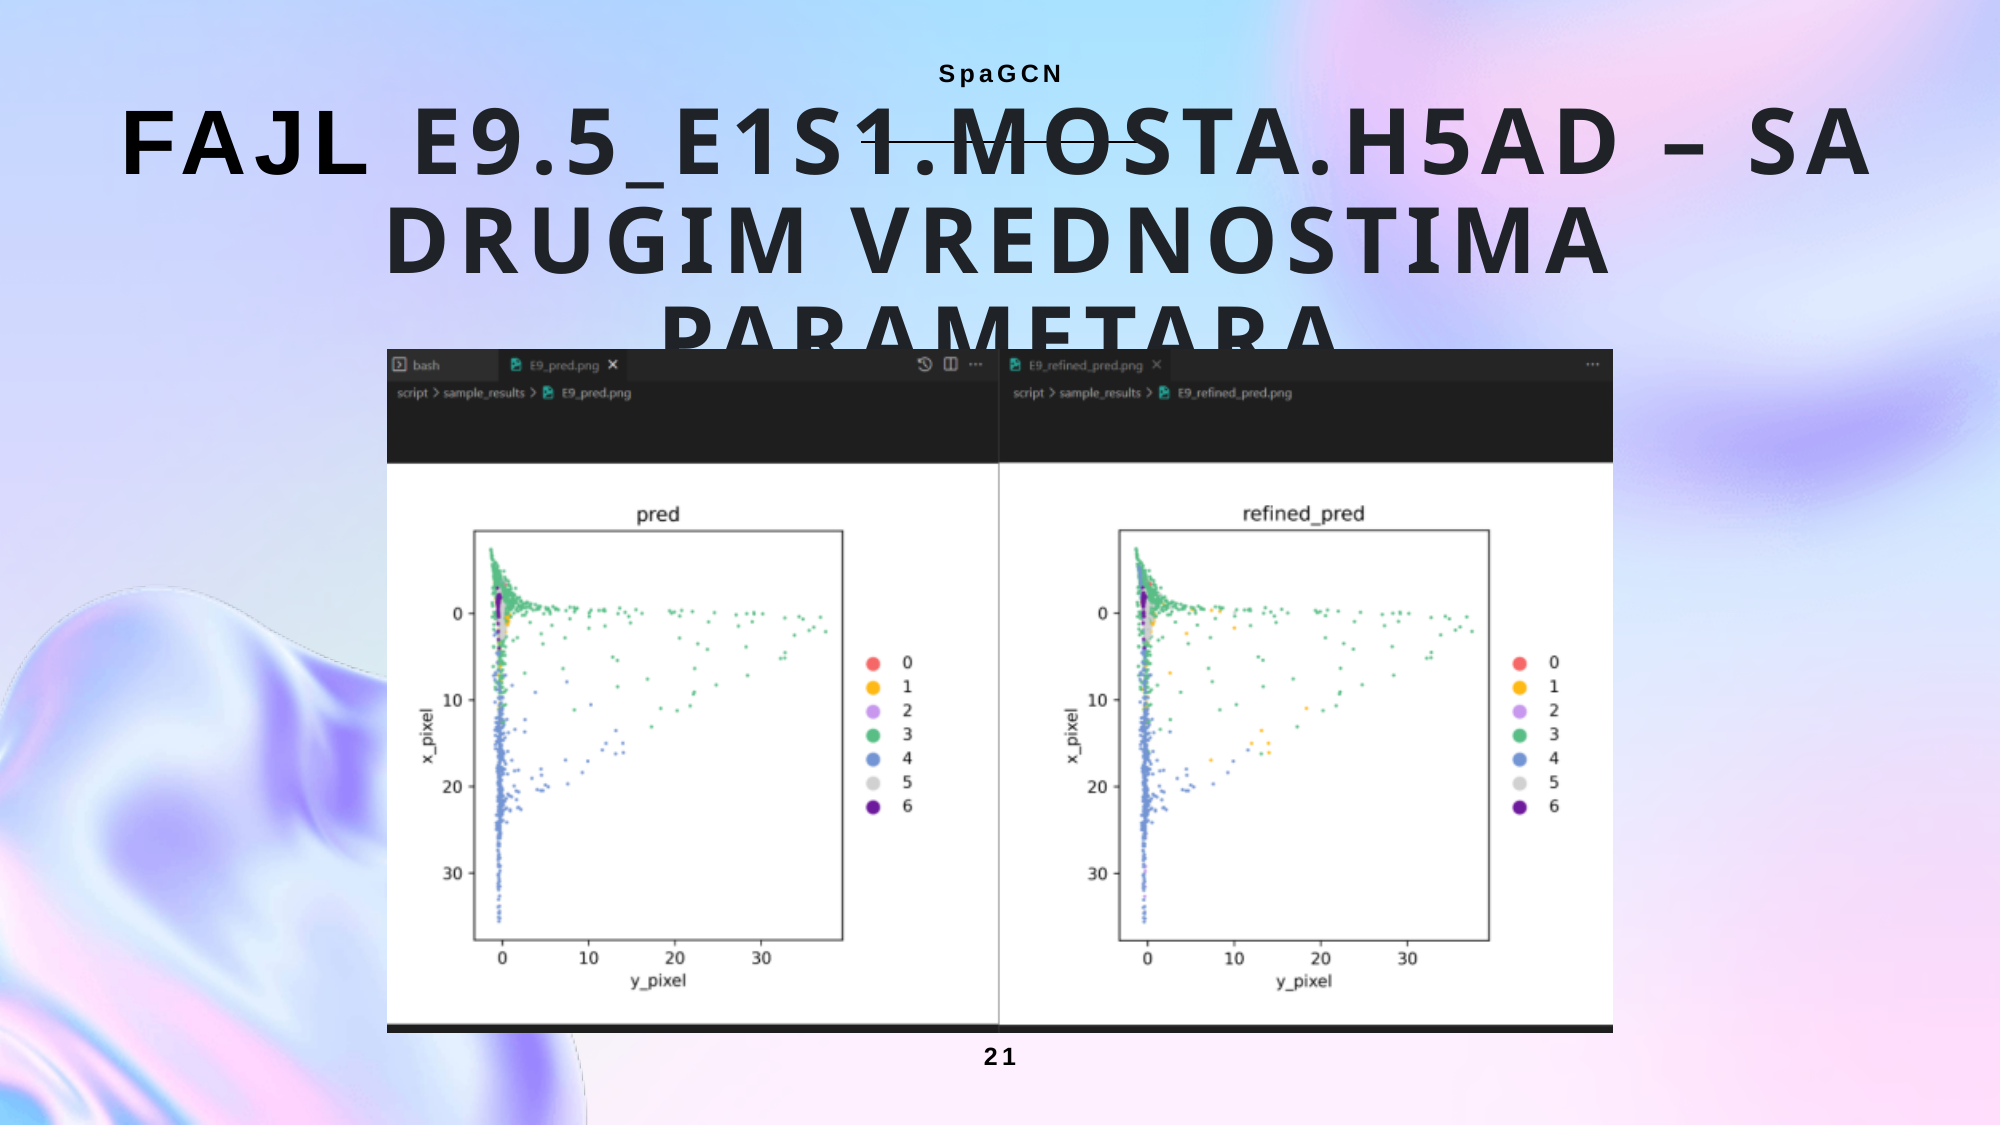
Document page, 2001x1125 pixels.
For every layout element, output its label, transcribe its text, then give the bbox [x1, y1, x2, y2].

picture [0, 0, 2000, 1125]
footer SpaGCN [662, 1, 1338, 143]
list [387, 349, 1613, 1033]
slide_number 21 [662, 1033, 1338, 1125]
title Fajl E9.5_E1S1.MOSTA.h5ad – sa drugim vrednostima parametara [100, 142, 1901, 316]
